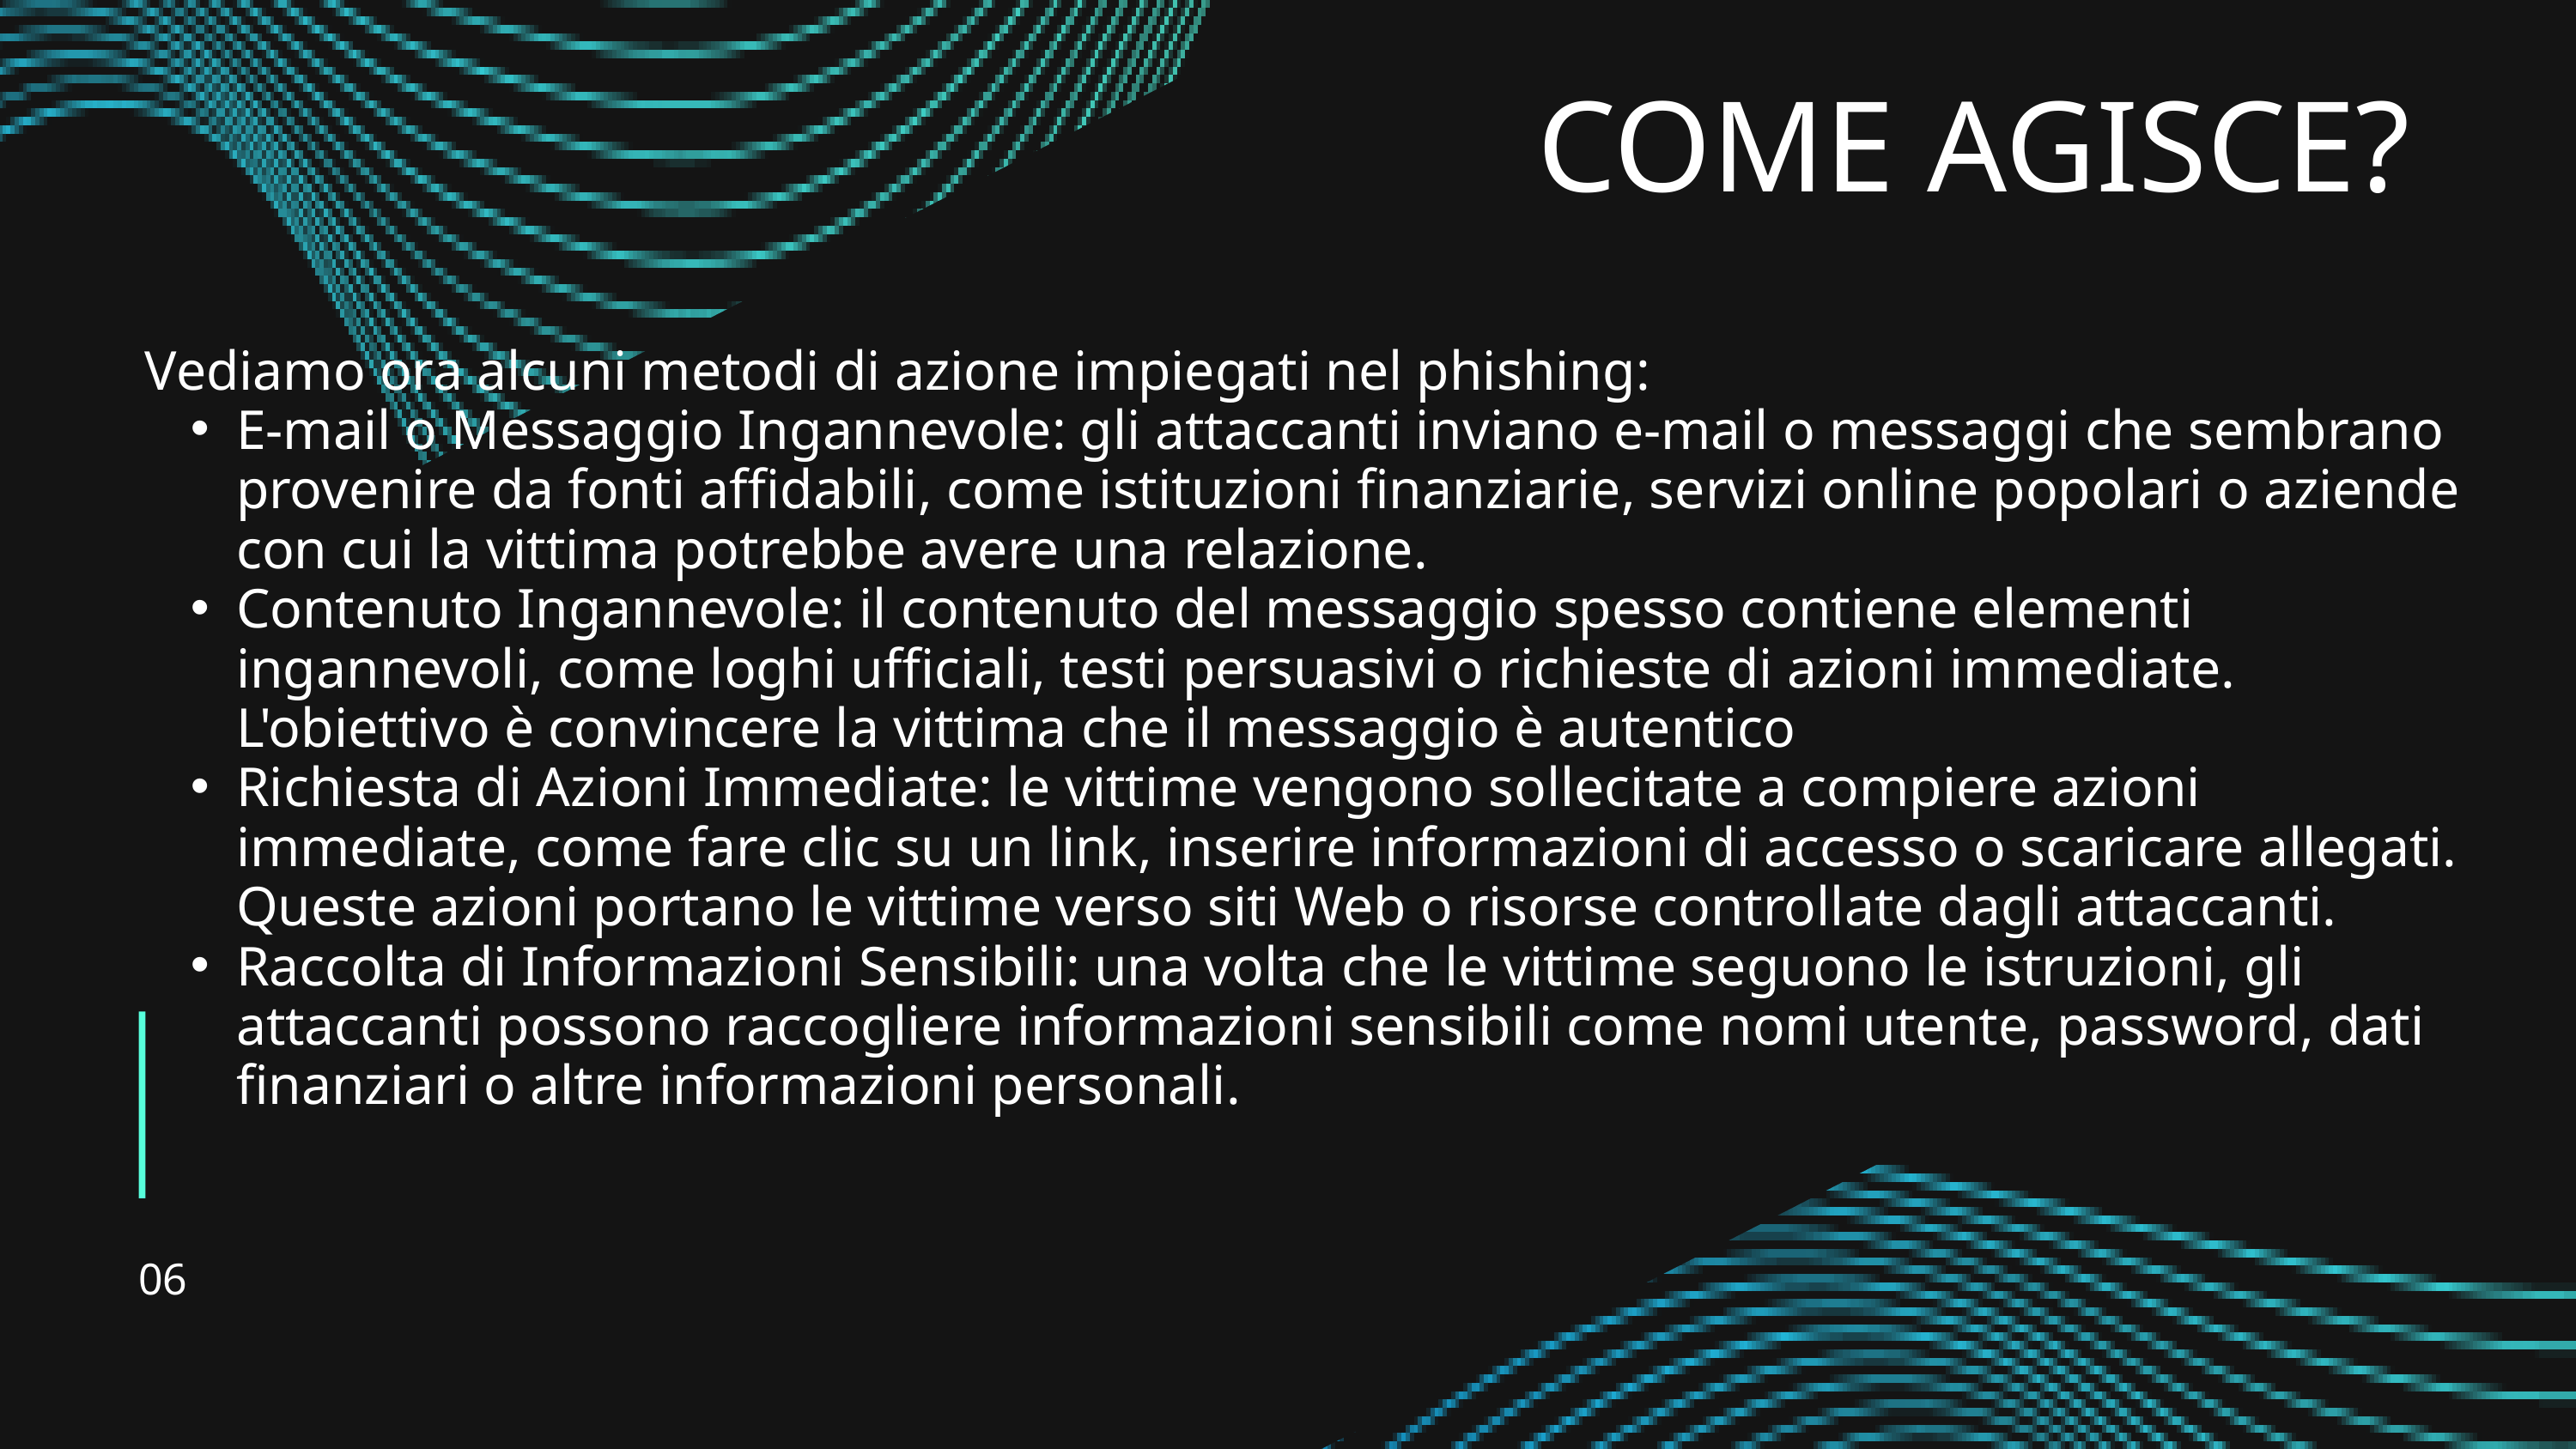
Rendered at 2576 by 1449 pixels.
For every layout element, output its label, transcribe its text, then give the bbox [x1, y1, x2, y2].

text_box Vediamo ora alcuni metodi di azione impiegati nel phishing: E-mail o Messaggio Ingannevole: gli attaccanti inviano e-mail o messaggi che sembrano provenire da fonti affidabili, come istituzioni finanziarie, servizi online popolari o aziende con cui la vittima potrebbe avere una relazione. Contenuto Ingannevole: il contenuto del messaggio spesso contiene elementi ingannevoli, come loghi ufficiali, testi persuasivi o richieste di azioni immediate. L'obiettivo è convincere la vittima che il messaggio è autentico Richiesta di Azioni Immediate: le vittime vengono sollecitate a compiere azioni immediate, come fare clic su un link, inserire informazioni di accesso o scaricare allegati. Queste azioni portano le vittime verso siti Web o risorse controllate dagli attaccanti. Raccolta di Informazioni Sensibili: una volta che le vittime seguono le istruzioni, gli attaccanti possono raccogliere informazioni sensibili come nomi utente, password, dati finanziari o altre informazioni personali. [144, 341, 2487, 1116]
text_box [0, 0, 1332, 682]
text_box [138, 1011, 226, 1304]
text_box [1321, 806, 2576, 1449]
text_box COME AGISCE? [1522, 78, 2458, 218]
